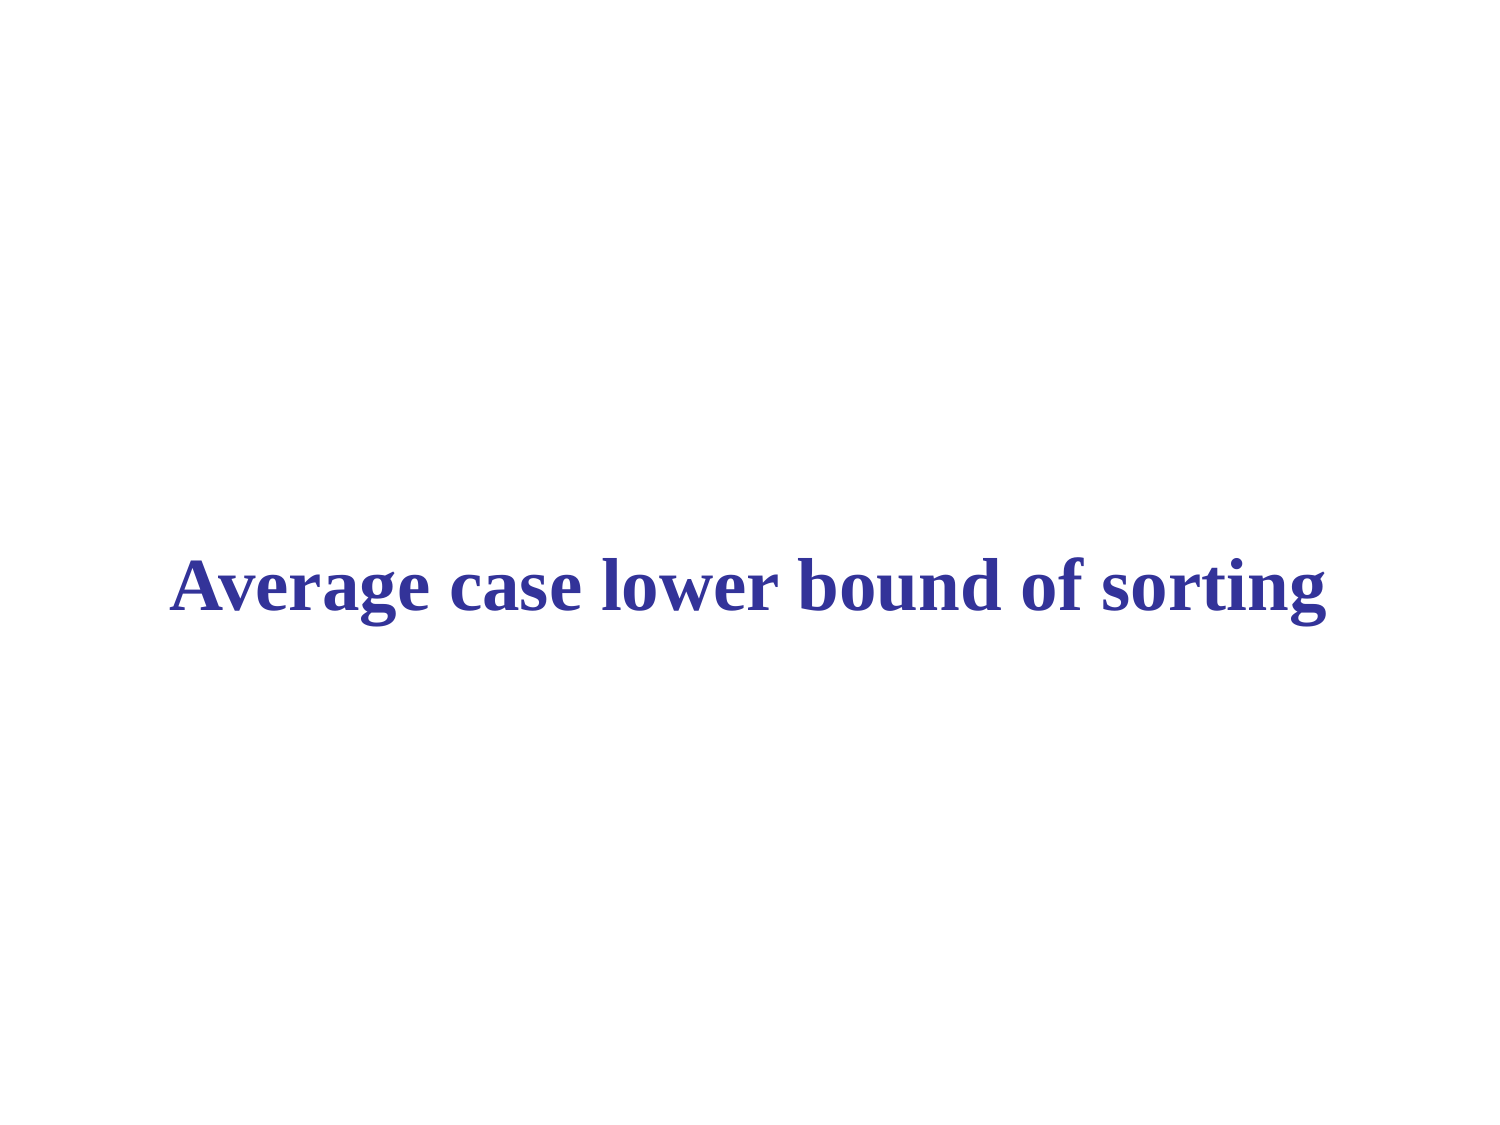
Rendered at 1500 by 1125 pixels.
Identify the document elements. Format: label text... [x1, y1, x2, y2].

title Average case lower bound of sorting [154, 445, 1434, 634]
